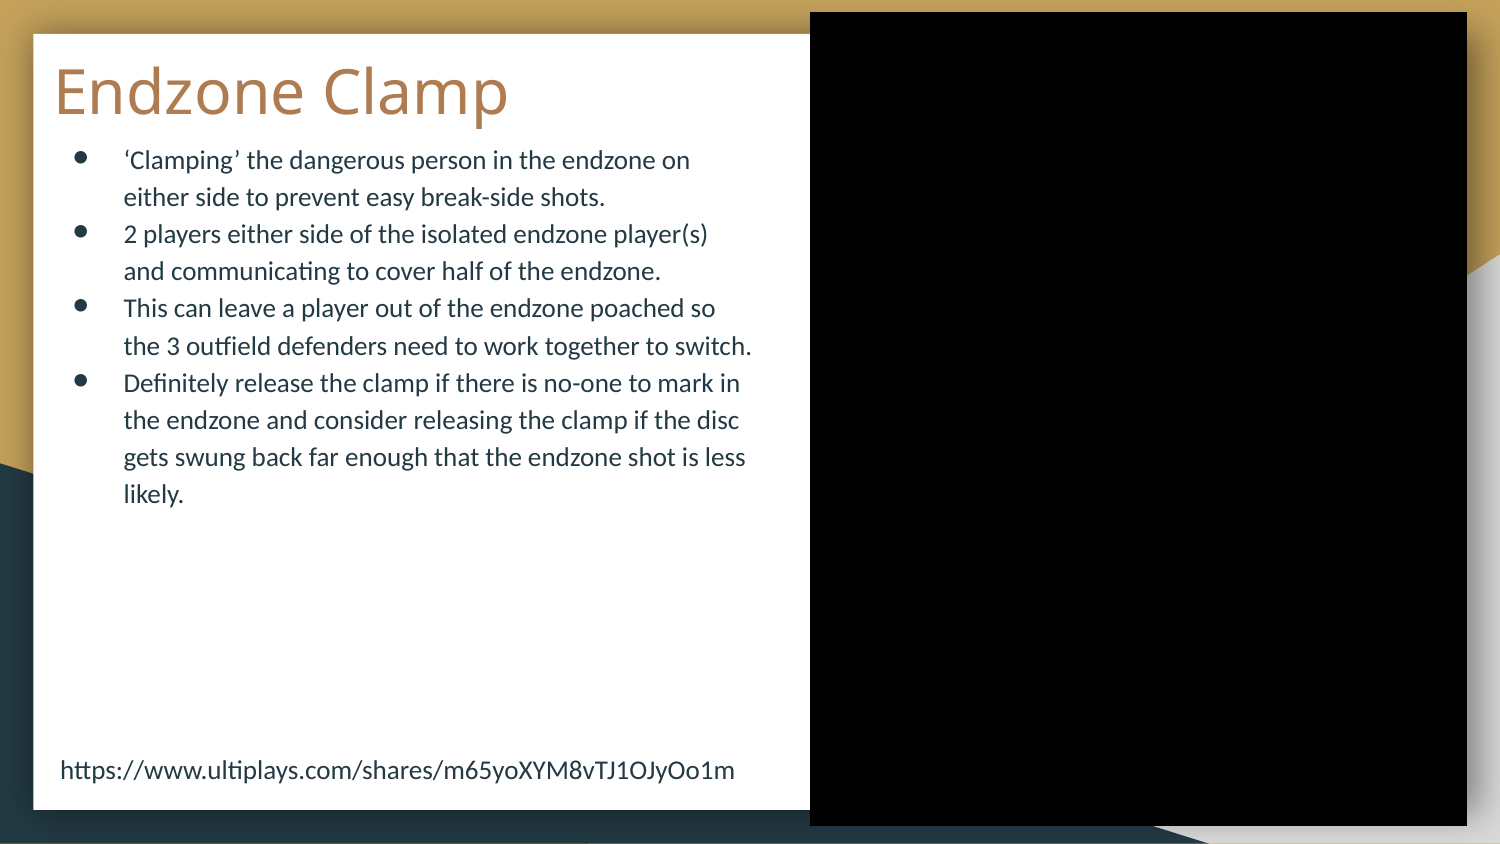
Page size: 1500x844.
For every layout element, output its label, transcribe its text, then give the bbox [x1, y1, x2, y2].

list https://www.ultiplays.com/shares/m65yoXYM8vTJ1OJyOo1m [45, 732, 781, 804]
list ‘Clamping’ the dangerous person in the endzone on either side to prevent easy break-side shots. 2 players either side of the isolated endzone player(s) and communicating to cover half of the endzone. This can leave a player out of the endzone poached so the 3 outfield defenders need to work together to switch. Definitely release the clamp if there is no-one to mark in the endzone and consider releasing the clamp if the disc gets swung back far enough that the endzone shot is less likely. [33, 122, 770, 546]
title Endzone Clamp [38, 37, 647, 122]
picture [809, 12, 1468, 826]
